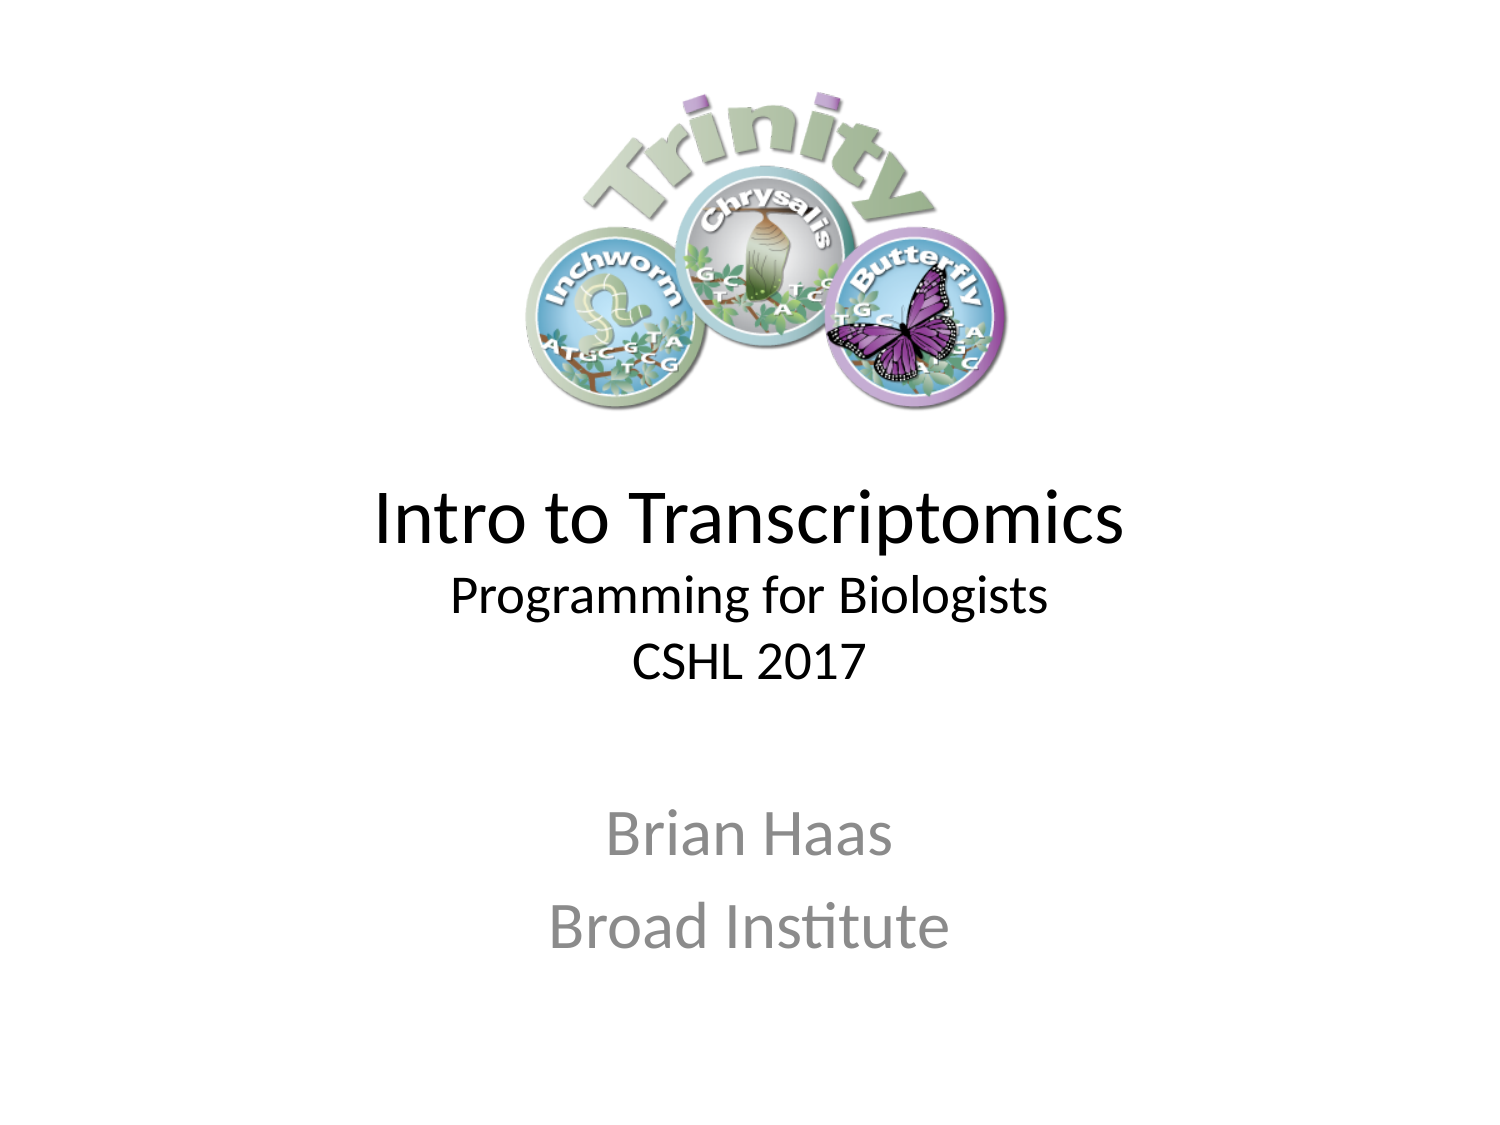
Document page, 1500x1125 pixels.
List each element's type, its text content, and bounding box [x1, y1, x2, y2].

subtitle Brian Haas Broad Institute [225, 781, 1275, 1069]
picture [520, 91, 1009, 415]
title Intro to Transcriptomics Programming for Biologists CSHL 2017 [112, 457, 1388, 699]
